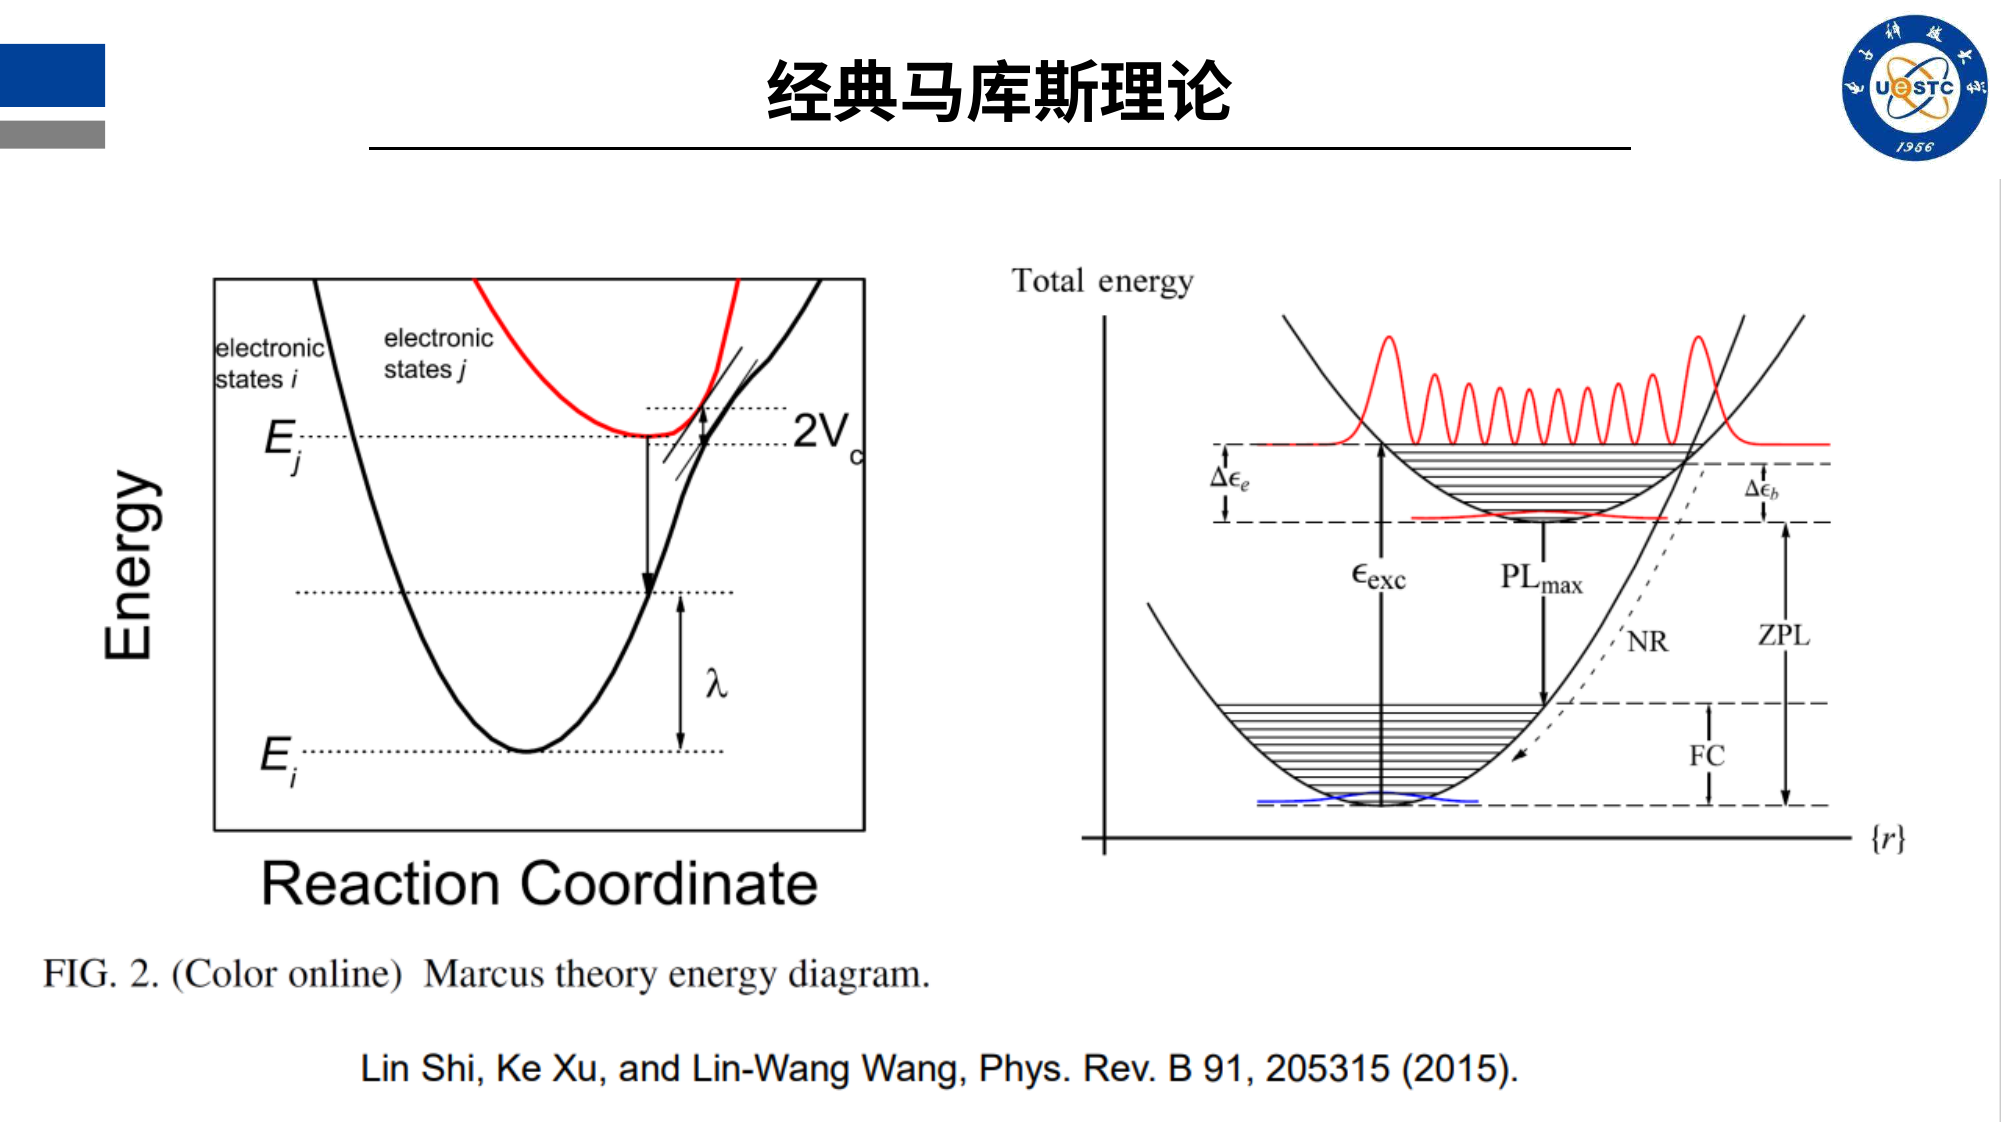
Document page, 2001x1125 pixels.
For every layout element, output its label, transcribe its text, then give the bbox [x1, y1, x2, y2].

text_box 经典马库斯理论 [751, 42, 1249, 137]
picture [0, 179, 2001, 1122]
picture [1828, 3, 2000, 174]
